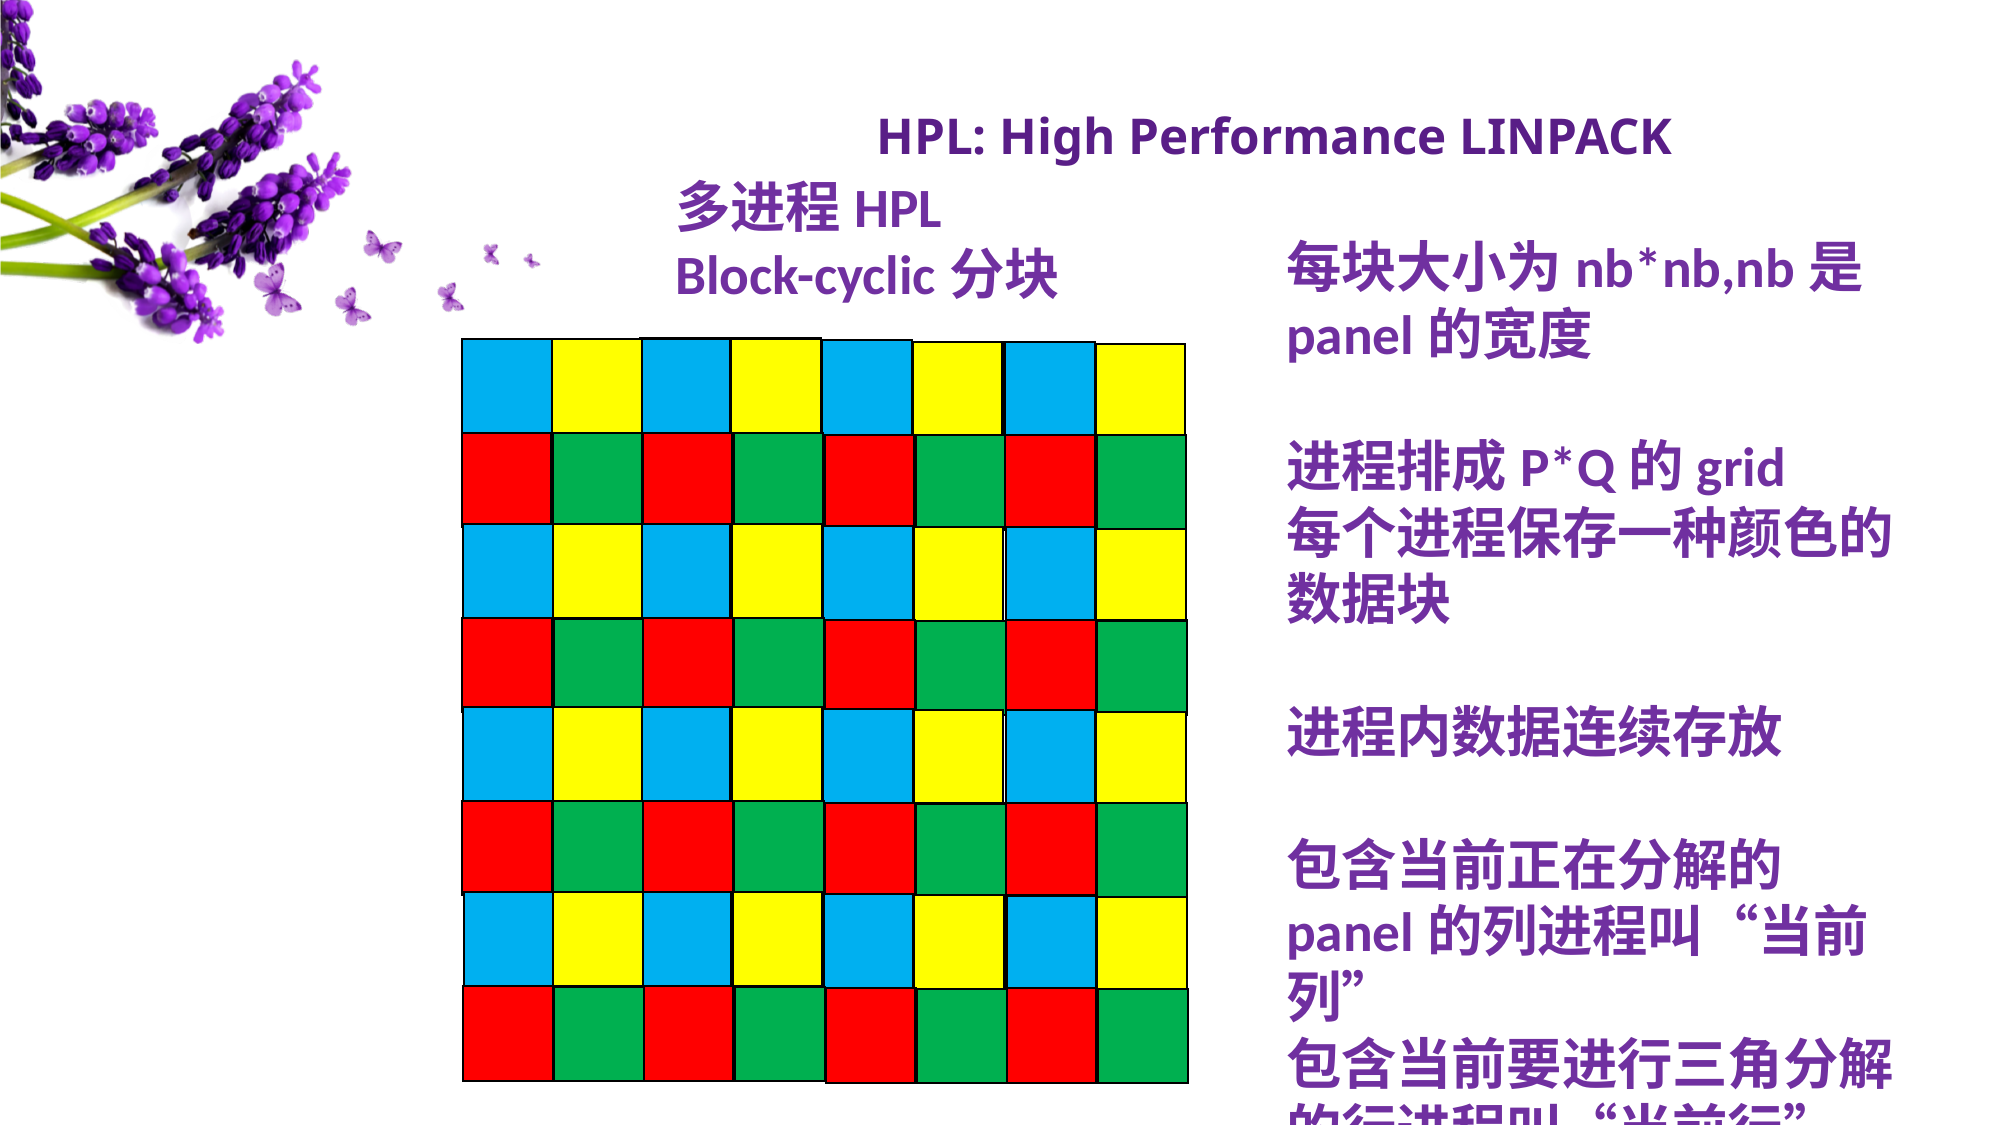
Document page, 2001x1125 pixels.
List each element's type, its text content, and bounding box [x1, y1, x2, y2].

text_box [1096, 528, 1187, 619]
text_box [641, 432, 733, 523]
text_box [462, 985, 554, 1082]
text_box HPL: High Performance LINPACK [831, 97, 1717, 172]
text_box [1005, 894, 1097, 988]
text_box [1097, 896, 1188, 988]
text_box [1005, 802, 1096, 894]
text_box [1096, 343, 1186, 434]
text_box [642, 800, 733, 891]
text_box [552, 891, 644, 986]
text_box [914, 894, 1005, 988]
text_box [643, 706, 731, 800]
text_box [552, 800, 642, 891]
text_box [915, 620, 1005, 716]
text_box [1096, 802, 1188, 896]
text_box [1005, 619, 1096, 709]
text_box 每块大小为nb*nb,nb是panel的宽度 进程排成P*Q的grid 每个进程保存一种颜色的数据块 进程内数据连续存放 包含当前正在分解的panel的列进程叫“当前列” 包含当前要进行三角分解的行进程叫“当前行” [1271, 225, 1937, 1125]
text_box [552, 706, 643, 800]
text_box [731, 706, 823, 800]
text_box [824, 619, 916, 709]
text_box [731, 523, 823, 617]
text_box [824, 802, 915, 894]
text_box [733, 800, 825, 891]
text_box [552, 523, 643, 617]
text_box [823, 434, 915, 526]
text_box [1096, 434, 1187, 528]
text_box [915, 802, 1005, 894]
text_box [1097, 988, 1189, 1084]
text_box [732, 891, 824, 986]
text_box [734, 986, 826, 1082]
text_box [639, 337, 730, 432]
text_box [914, 526, 1004, 620]
text_box [643, 985, 735, 1082]
text_box [551, 338, 643, 432]
text_box [1096, 619, 1188, 716]
text_box [916, 988, 1006, 1084]
text_box [1004, 434, 1096, 530]
picture [1, 0, 548, 433]
text_box [461, 338, 551, 432]
text_box [822, 708, 914, 802]
text_box [553, 986, 643, 1082]
text_box [823, 893, 914, 987]
text_box [733, 432, 824, 523]
text_box [461, 617, 552, 713]
text_box [1005, 526, 1096, 619]
text_box [1004, 341, 1096, 434]
text_box [730, 337, 822, 432]
text_box [461, 800, 552, 896]
text_box [822, 525, 914, 619]
text_box [644, 891, 732, 985]
text_box 多进程HPL Block-cyclic分块 [660, 165, 1075, 313]
text_box [462, 523, 552, 617]
text_box [552, 432, 641, 523]
text_box [1005, 709, 1096, 802]
text_box [462, 706, 552, 800]
text_box [463, 891, 552, 985]
text_box [642, 617, 733, 706]
text_box [915, 434, 1004, 526]
text_box [1006, 987, 1097, 1084]
text_box [821, 339, 913, 434]
text_box [825, 987, 917, 1084]
text_box [1096, 711, 1187, 802]
text_box [643, 523, 731, 617]
text_box [461, 432, 552, 528]
text_box [733, 617, 825, 708]
text_box [914, 709, 1004, 802]
text_box [552, 617, 642, 706]
text_box [913, 341, 1004, 434]
